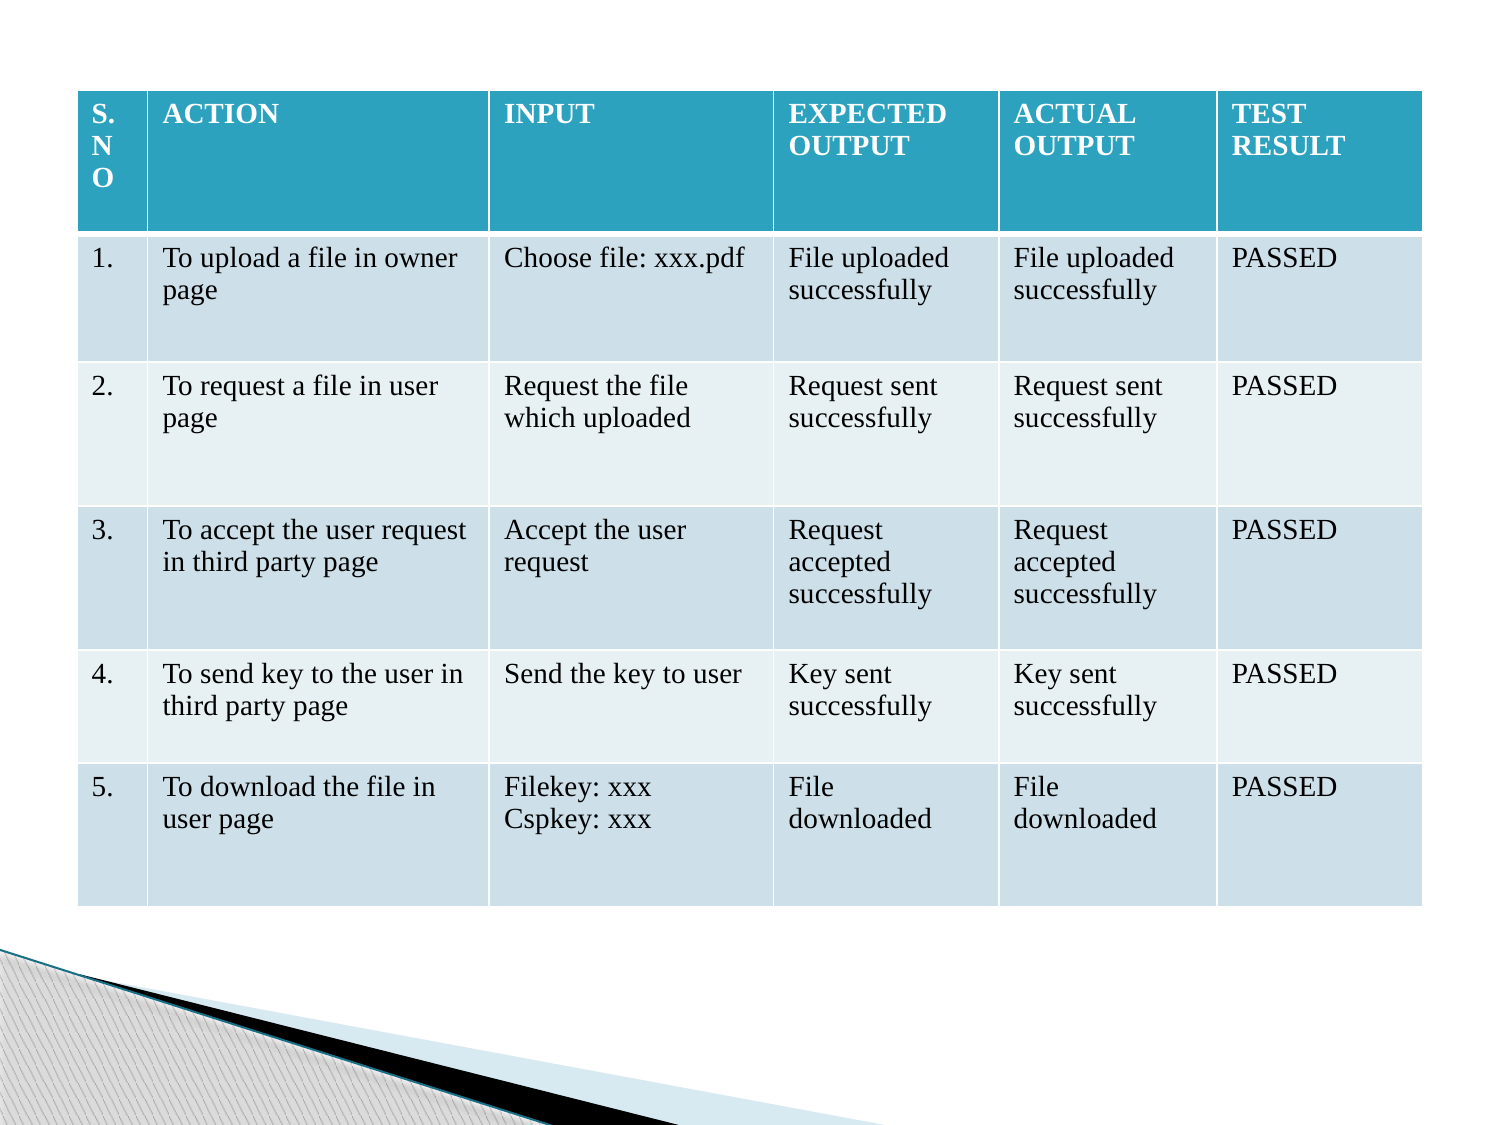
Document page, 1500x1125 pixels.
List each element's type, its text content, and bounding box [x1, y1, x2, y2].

table_cell PASSED [1218, 764, 1422, 906]
table_header ACTION [148, 91, 488, 231]
table_cell Key sent successfully [774, 651, 998, 762]
table_cell 1. [78, 237, 147, 361]
table_cell Request the file which uploaded [490, 363, 773, 505]
table_cell To request a file in user page [148, 363, 488, 505]
table_header INPUT [490, 91, 773, 231]
table_cell Request accepted successfully [774, 507, 998, 649]
table_cell File uploaded successfully [774, 237, 998, 361]
table_cell 3. [78, 507, 147, 649]
table_header ACTUAL OUTPUT [1000, 91, 1216, 231]
table_header EXPECTED OUTPUT [774, 91, 998, 231]
table_cell Request sent successfully [774, 363, 998, 505]
table_cell Request sent successfully [1000, 363, 1216, 505]
table_cell PASSED [1218, 651, 1422, 762]
table_cell To send key to the user in third party page [148, 651, 488, 762]
table_cell To upload a file in owner page [148, 237, 488, 361]
table_cell Send the key to user [490, 651, 773, 762]
table_cell To download the file in user page [148, 764, 488, 906]
table_cell File downloaded [1000, 764, 1216, 906]
table_header S.NO [78, 91, 147, 231]
table_cell Accept the user request [490, 507, 773, 649]
table_cell PASSED [1218, 363, 1422, 505]
table_cell Request accepted successfully [1000, 507, 1216, 649]
table_cell 5. [78, 764, 147, 906]
table_cell To accept the user request in third party page [148, 507, 488, 649]
table_cell PASSED [1218, 237, 1422, 361]
table_cell Key sent successfully [1000, 651, 1216, 762]
table_cell PASSED [1218, 507, 1422, 649]
table_cell File uploaded successfully [1000, 237, 1216, 361]
table_cell File downloaded [774, 764, 998, 906]
table_cell 2. [78, 363, 147, 505]
table_cell Filekey: xxx Cspkey: xxx [490, 764, 773, 906]
table_header TEST RESULT [1218, 91, 1422, 231]
table_cell 4. [78, 651, 147, 762]
table_cell Choose file: xxx.pdf [490, 237, 773, 361]
